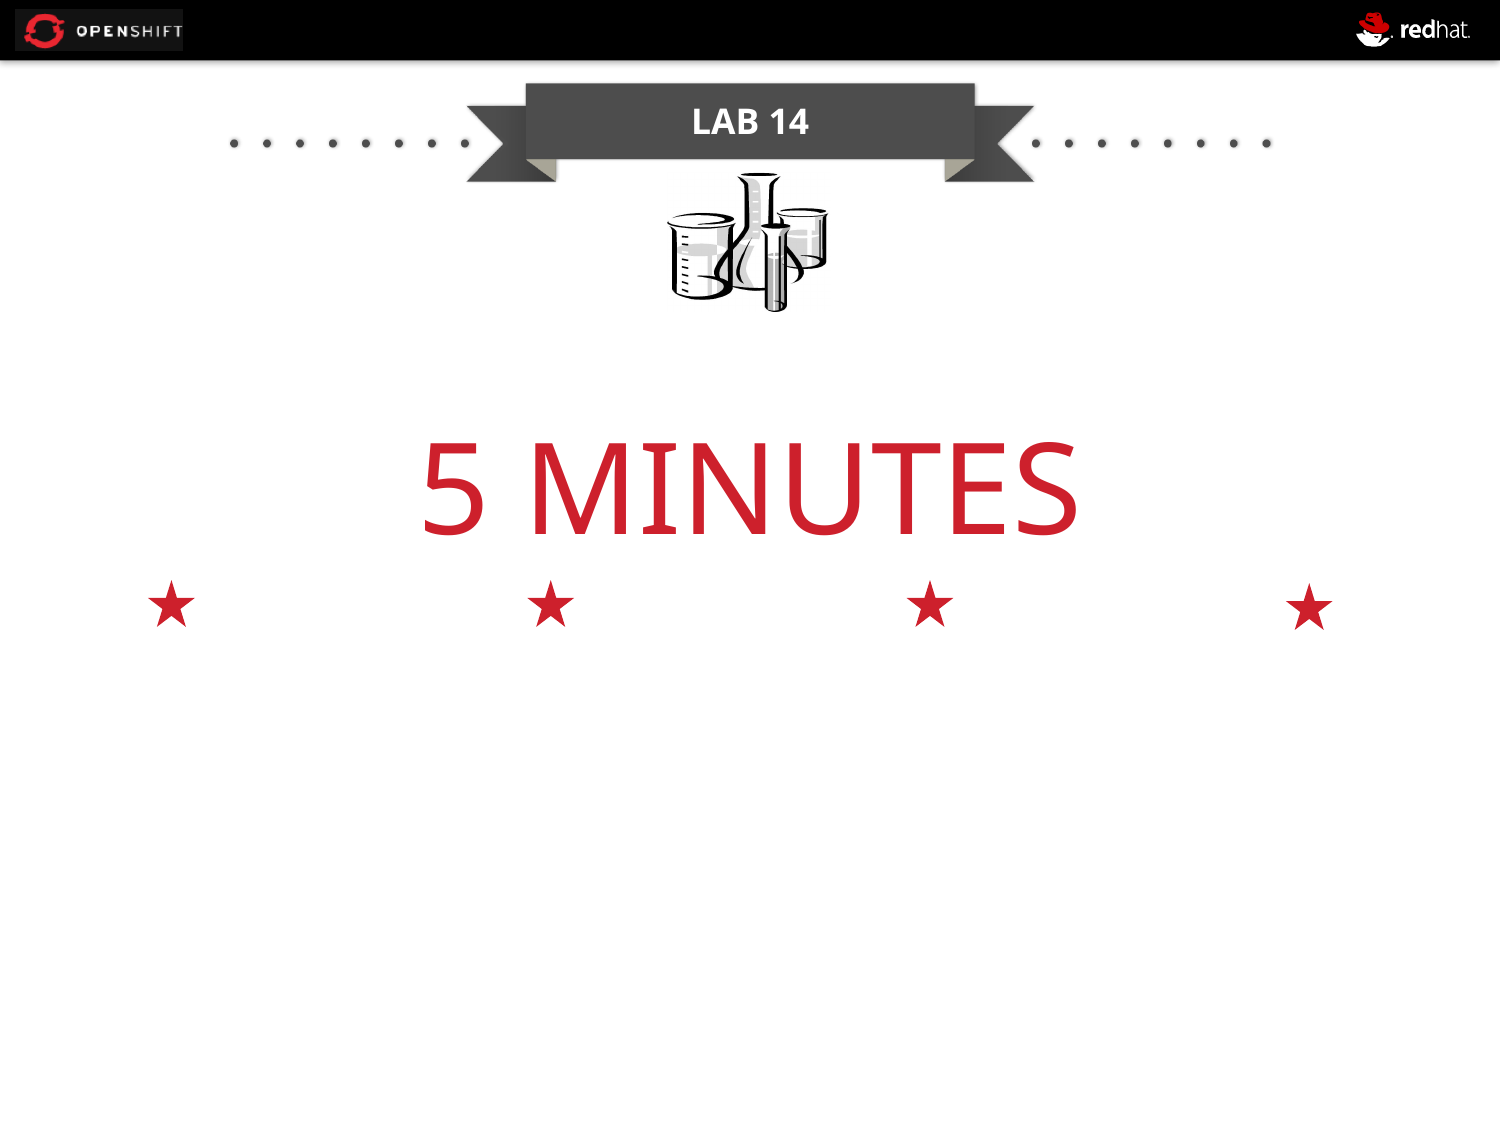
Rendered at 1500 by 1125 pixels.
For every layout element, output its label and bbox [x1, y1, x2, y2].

text_box [0, 399, 1500, 631]
picture [1355, 8, 1470, 47]
picture [15, 9, 183, 51]
picture [116, 80, 1383, 313]
